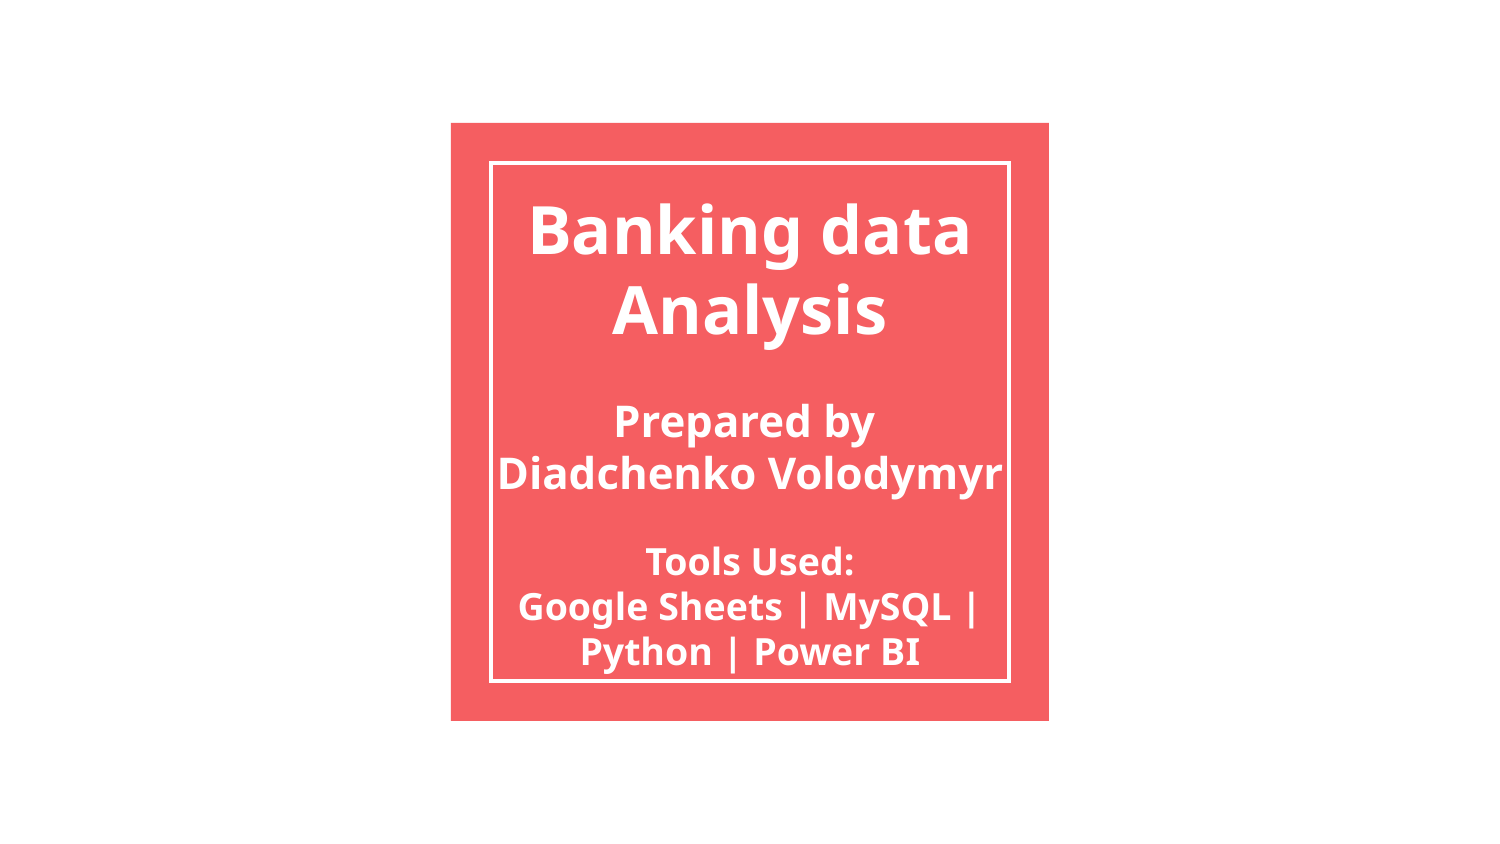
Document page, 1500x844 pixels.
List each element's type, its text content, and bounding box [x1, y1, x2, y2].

title Banking data Analysis [83, 68, 1417, 467]
subtitle Prepared by Diadchenko Volodymyr [402, 341, 1098, 649]
text_box Tools Used: Google Sheets | MySQL | Python | Power BI [494, 522, 1006, 681]
